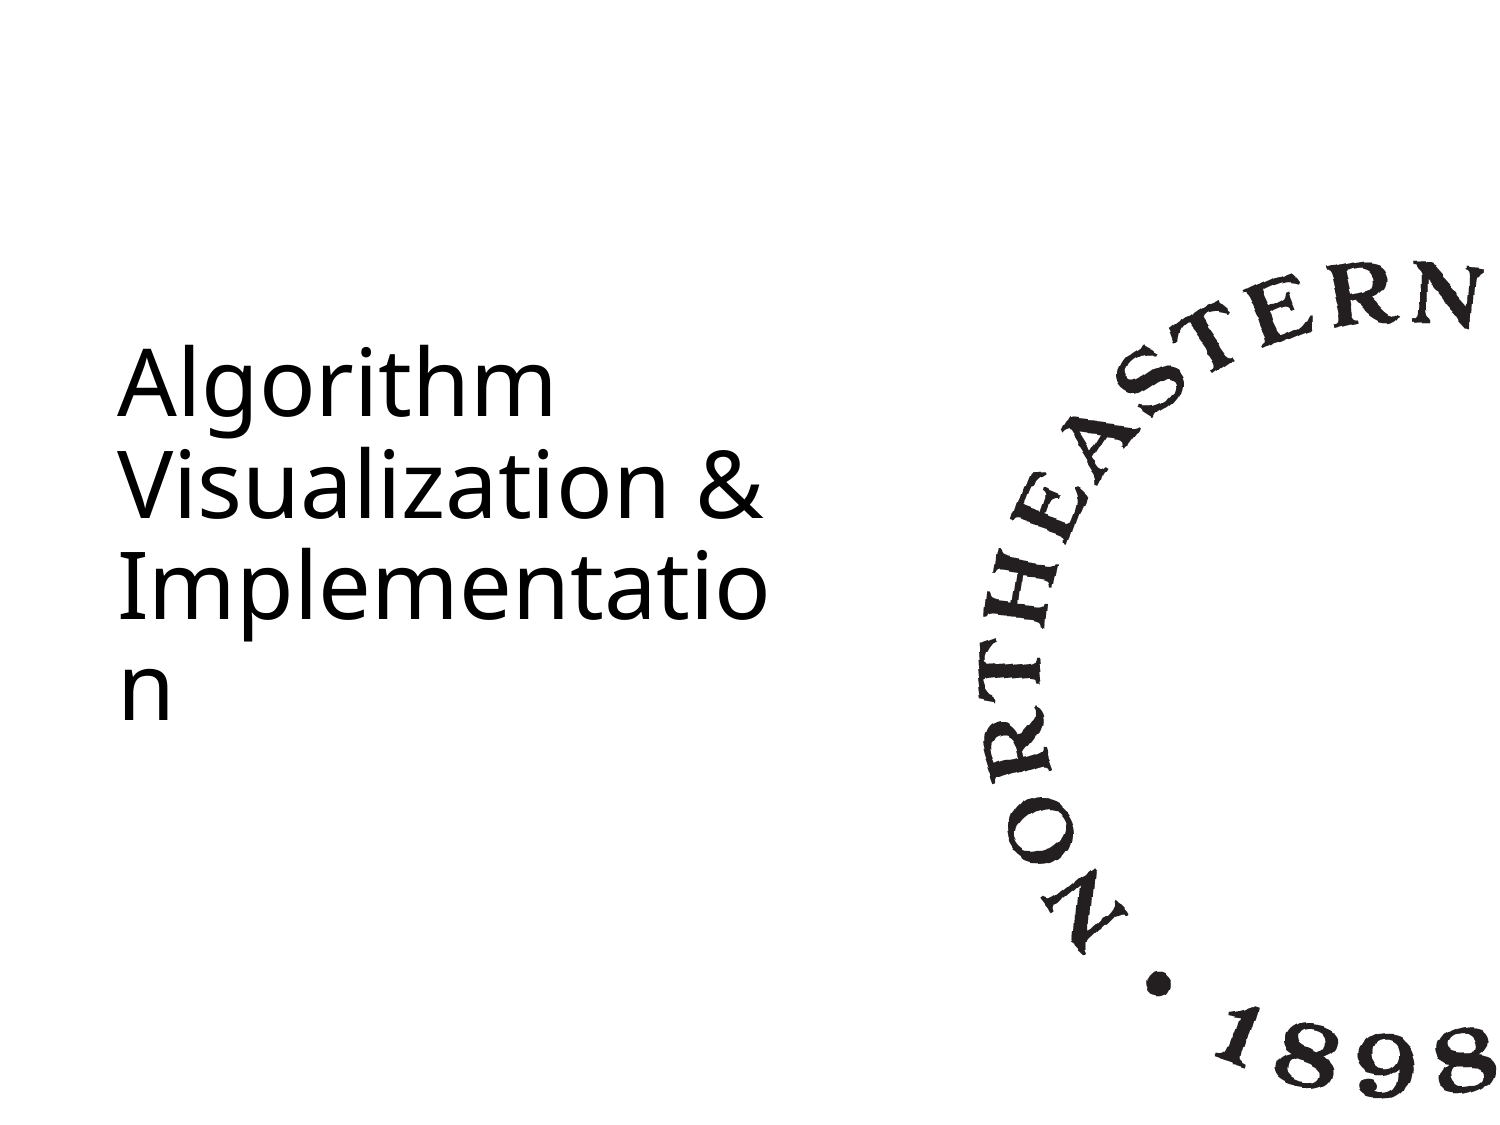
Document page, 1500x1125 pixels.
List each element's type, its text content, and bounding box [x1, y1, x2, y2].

picture [792, 71, 1500, 1125]
title Algorithm Visualization & Implementation [102, 280, 819, 749]
